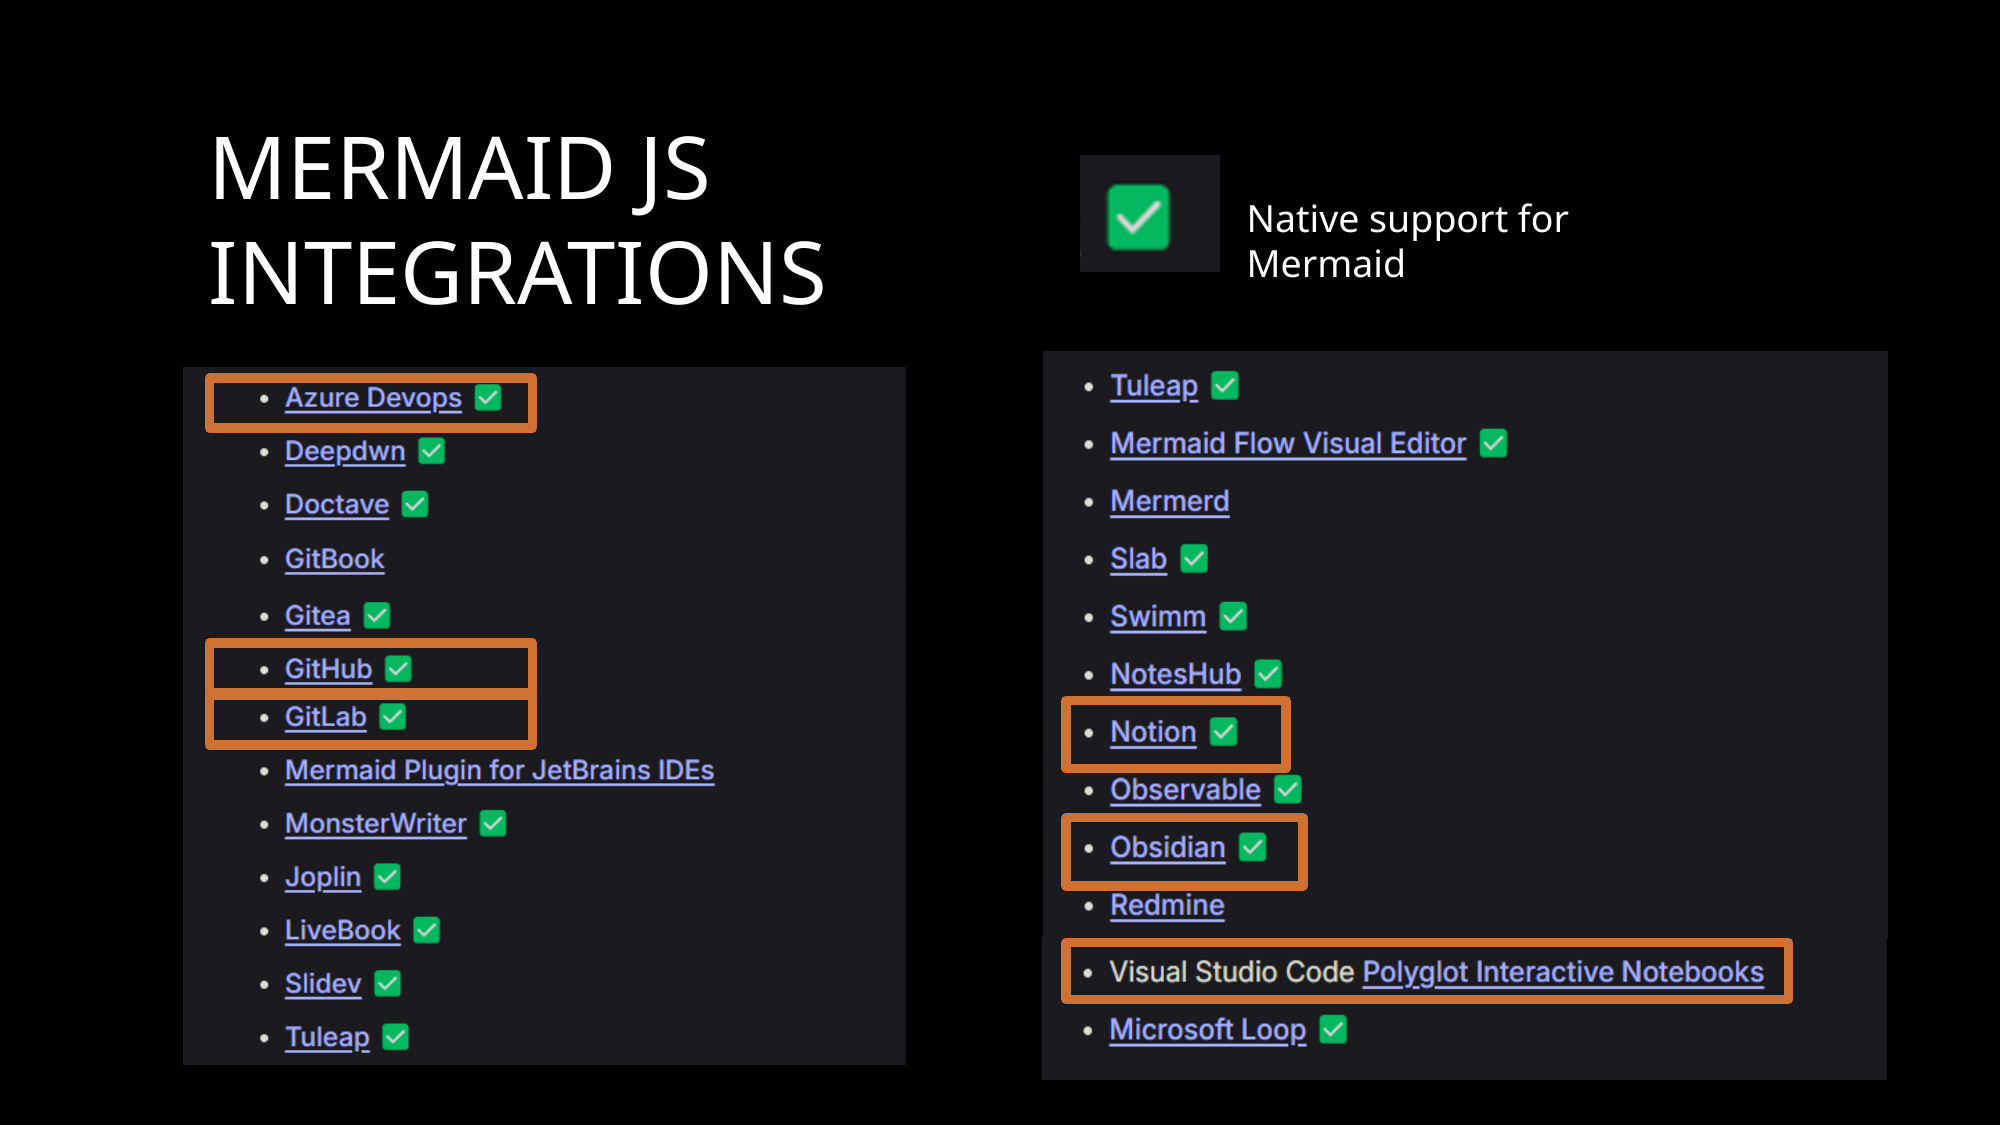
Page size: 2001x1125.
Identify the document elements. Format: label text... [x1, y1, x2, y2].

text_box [1041, 351, 1889, 1081]
picture [1080, 155, 1220, 272]
text_box Native support for Mermaid [1231, 187, 1690, 292]
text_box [182, 366, 906, 1081]
title Mermaid JS Integrations [193, 102, 850, 329]
